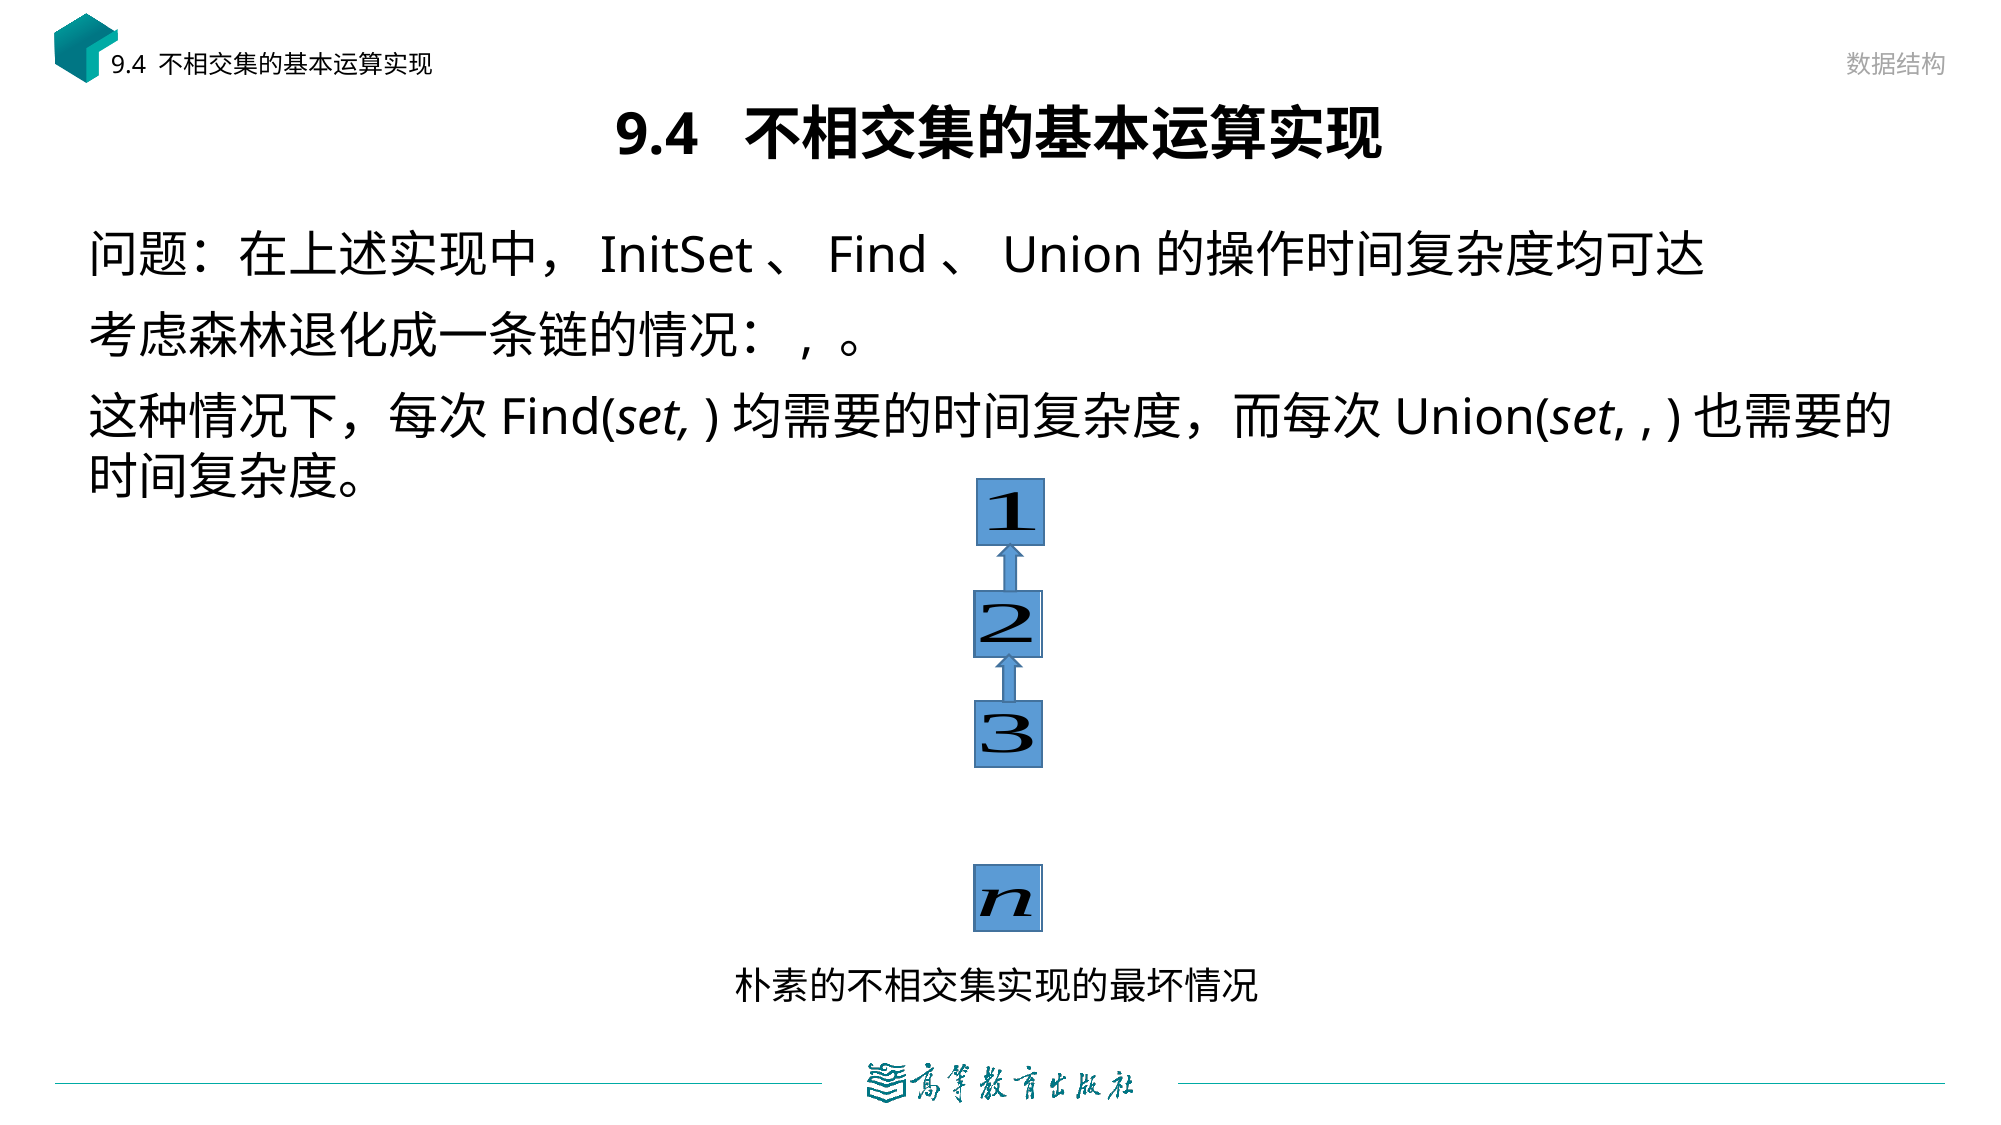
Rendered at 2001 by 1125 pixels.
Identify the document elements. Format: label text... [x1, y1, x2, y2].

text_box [719, 479, 1281, 1016]
title 9.4 不相交集的基本运算实现 [137, 92, 1863, 178]
picture [867, 1063, 1133, 1103]
subtitle 9.4 不相交集的基本运算实现 [95, 44, 894, 99]
list 数据结构 [1115, 32, 1962, 86]
